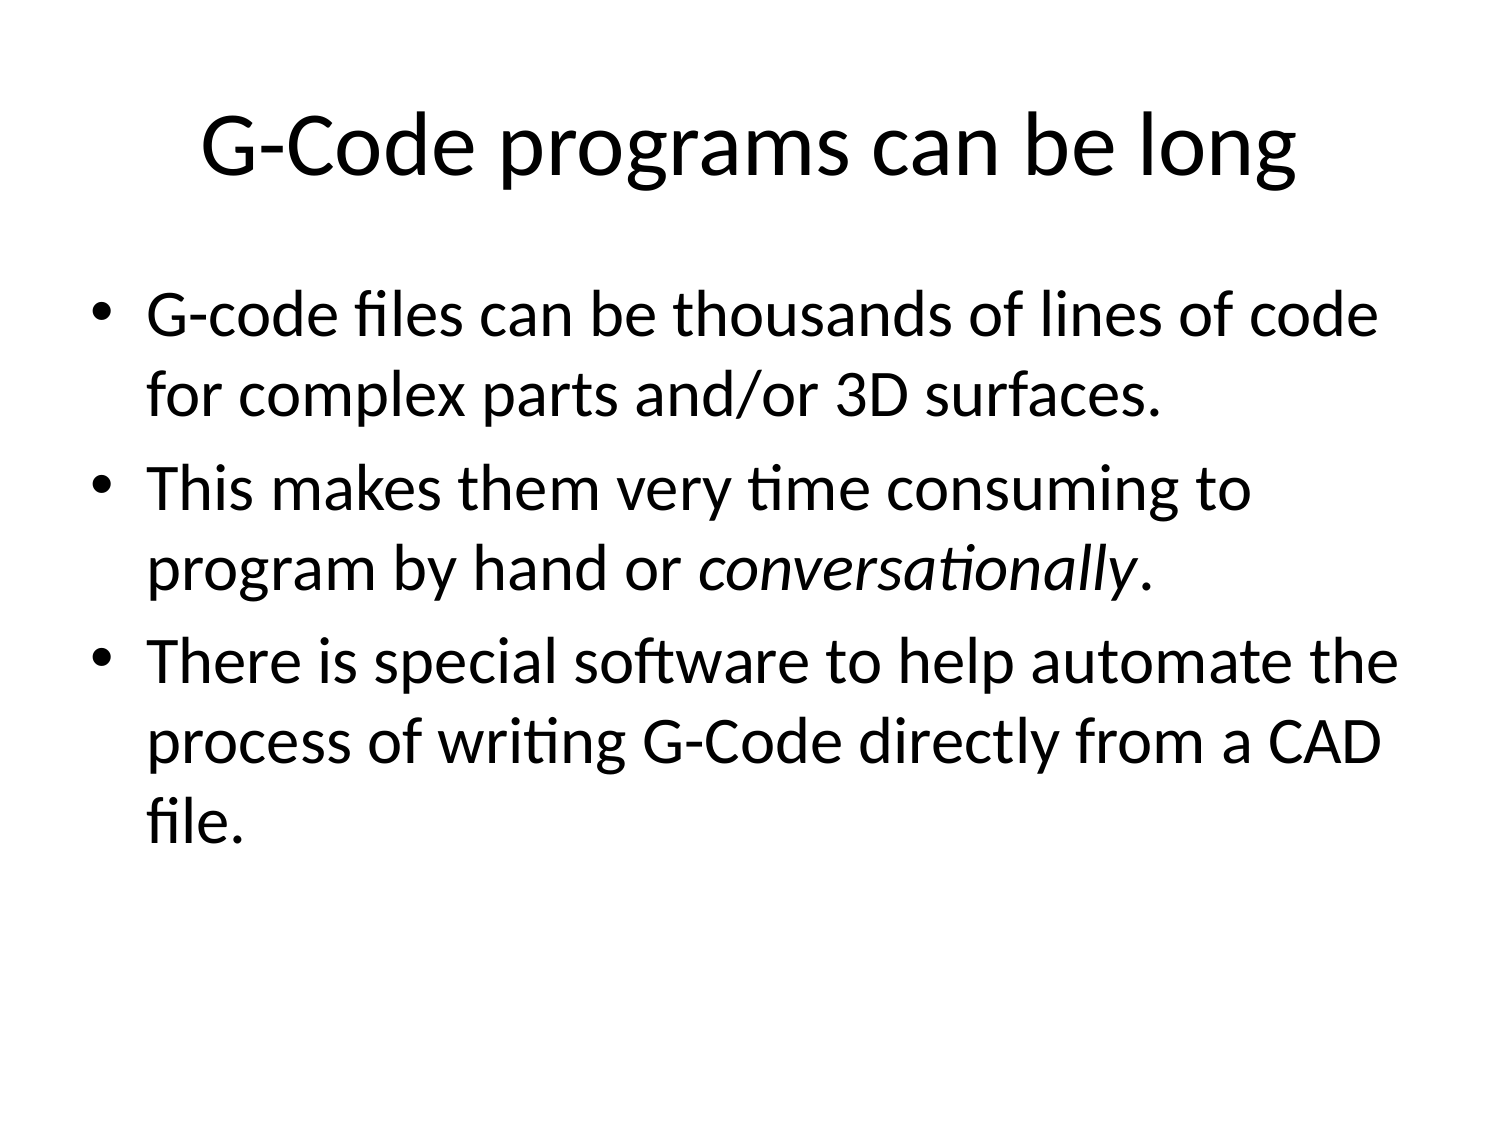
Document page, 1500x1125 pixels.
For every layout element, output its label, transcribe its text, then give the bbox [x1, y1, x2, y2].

list G-code files can be thousands of lines of code for complex parts and/or 3D surfaces. This makes them very time consuming to program by hand or conversationally. There is special software to help automate the process of writing G-Code directly from a CAD file. [75, 262, 1425, 1005]
title G-Code programs can be long [75, 45, 1425, 233]
